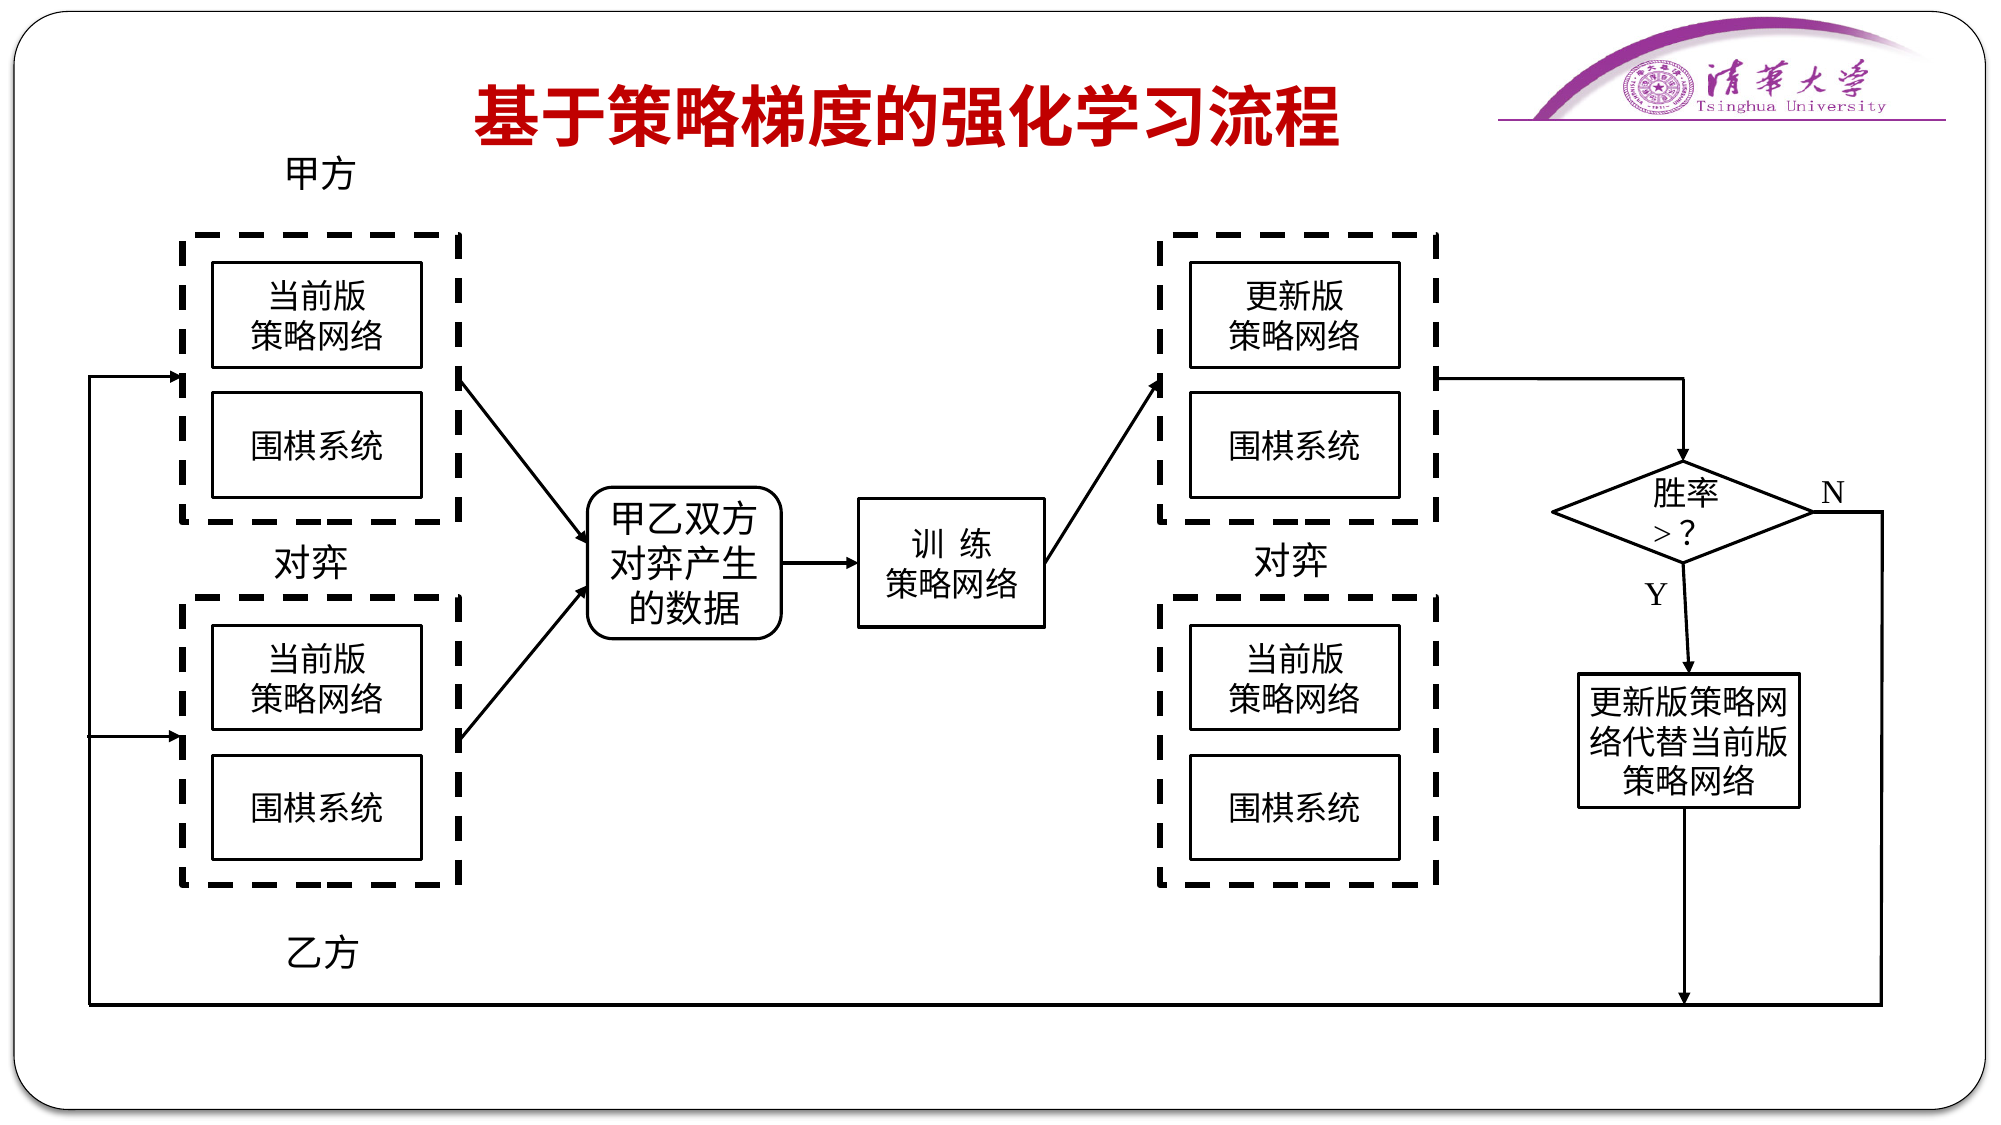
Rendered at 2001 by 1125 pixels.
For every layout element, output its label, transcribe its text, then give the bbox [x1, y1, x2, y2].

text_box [1044, 378, 1161, 564]
text_box 甲乙双方对弈产生的数据 [586, 486, 783, 640]
text_box 围棋系统 [1189, 754, 1400, 861]
text_box [181, 596, 460, 886]
text_box Y [1684, 564, 1788, 620]
text_box 更新版策略网络代替当前版策略网络 [1577, 673, 1801, 808]
text_box 围棋系统 [212, 392, 423, 498]
text_box [1159, 596, 1437, 886]
text_box 对弈 [179, 531, 443, 591]
picture [1498, 14, 1946, 121]
text_box 围棋系统 [212, 754, 423, 861]
text_box 对弈 [1159, 529, 1423, 590]
text_box [181, 234, 460, 523]
text_box 围棋系统 [1189, 392, 1400, 498]
text_box 训 练 策略网络 [858, 498, 1046, 628]
title 基于策略梯度的强化学习流程 [458, 26, 1437, 170]
text_box N [1787, 463, 1879, 518]
text_box 乙方 [191, 921, 455, 982]
text_box [1159, 234, 1437, 523]
text_box 甲方 [189, 142, 452, 202]
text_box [458, 584, 588, 742]
text_box Y [1524, 564, 1682, 620]
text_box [458, 378, 588, 545]
